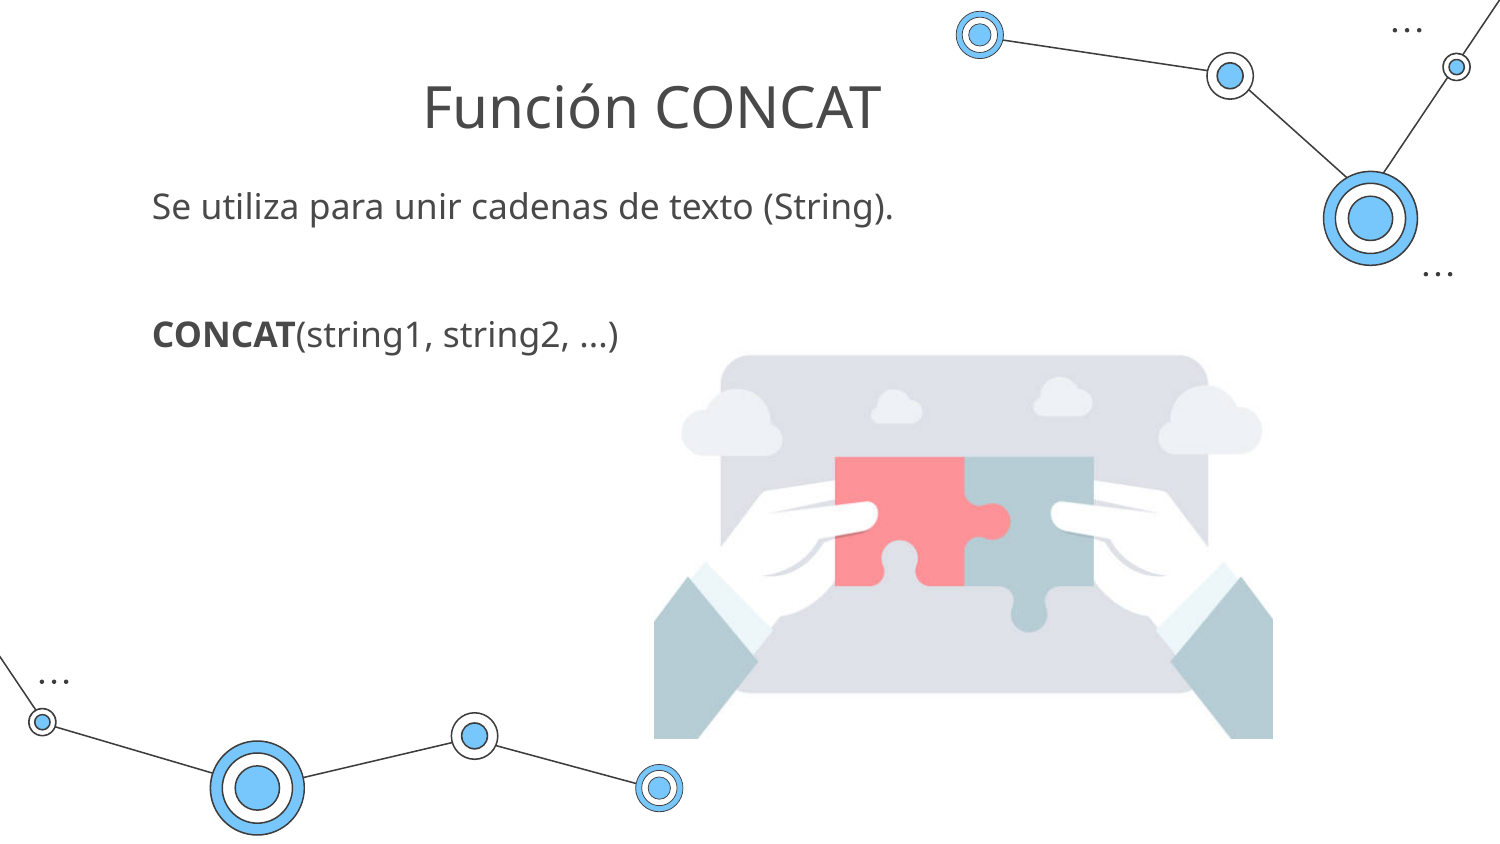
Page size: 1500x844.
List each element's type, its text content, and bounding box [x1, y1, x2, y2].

title Función CONCAT [136, 55, 1168, 150]
picture [654, 309, 1273, 739]
subtitle Se utiliza para unir cadenas de texto (String). CONCAT(string1, string2, ...) [136, 169, 1388, 719]
